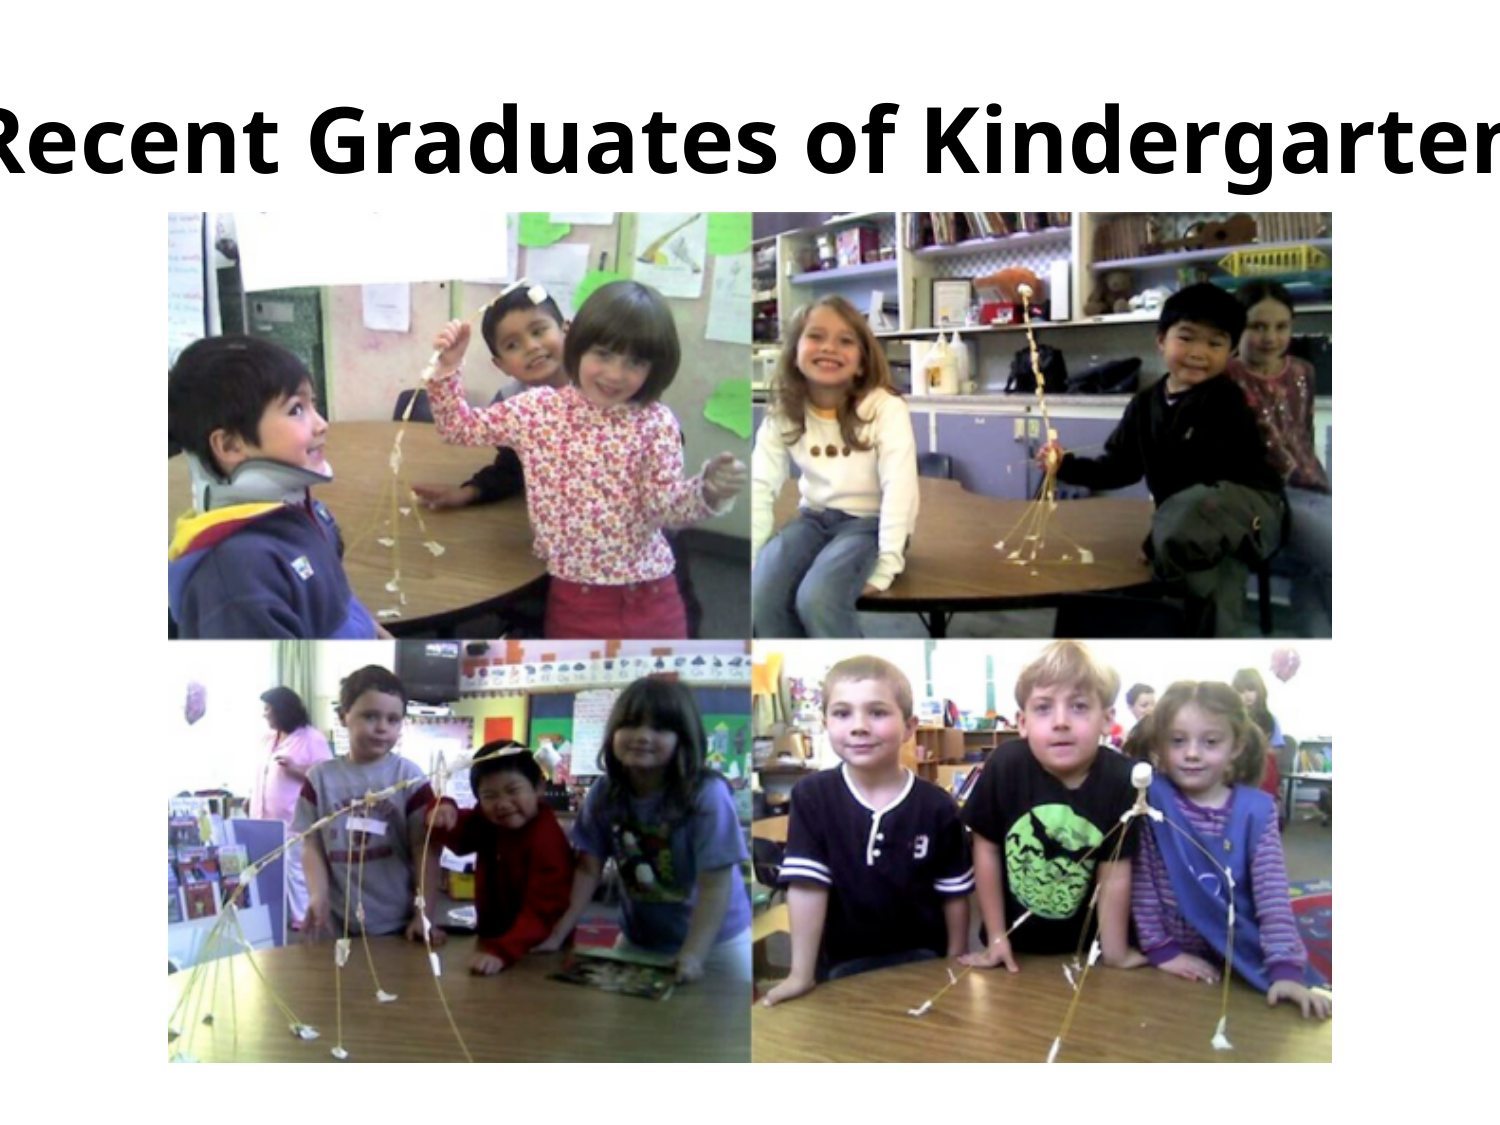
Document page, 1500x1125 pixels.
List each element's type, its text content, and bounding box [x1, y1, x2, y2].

picture [168, 212, 1332, 1063]
text_box Recent Graduates of Kindergarten [0, 74, 1500, 200]
